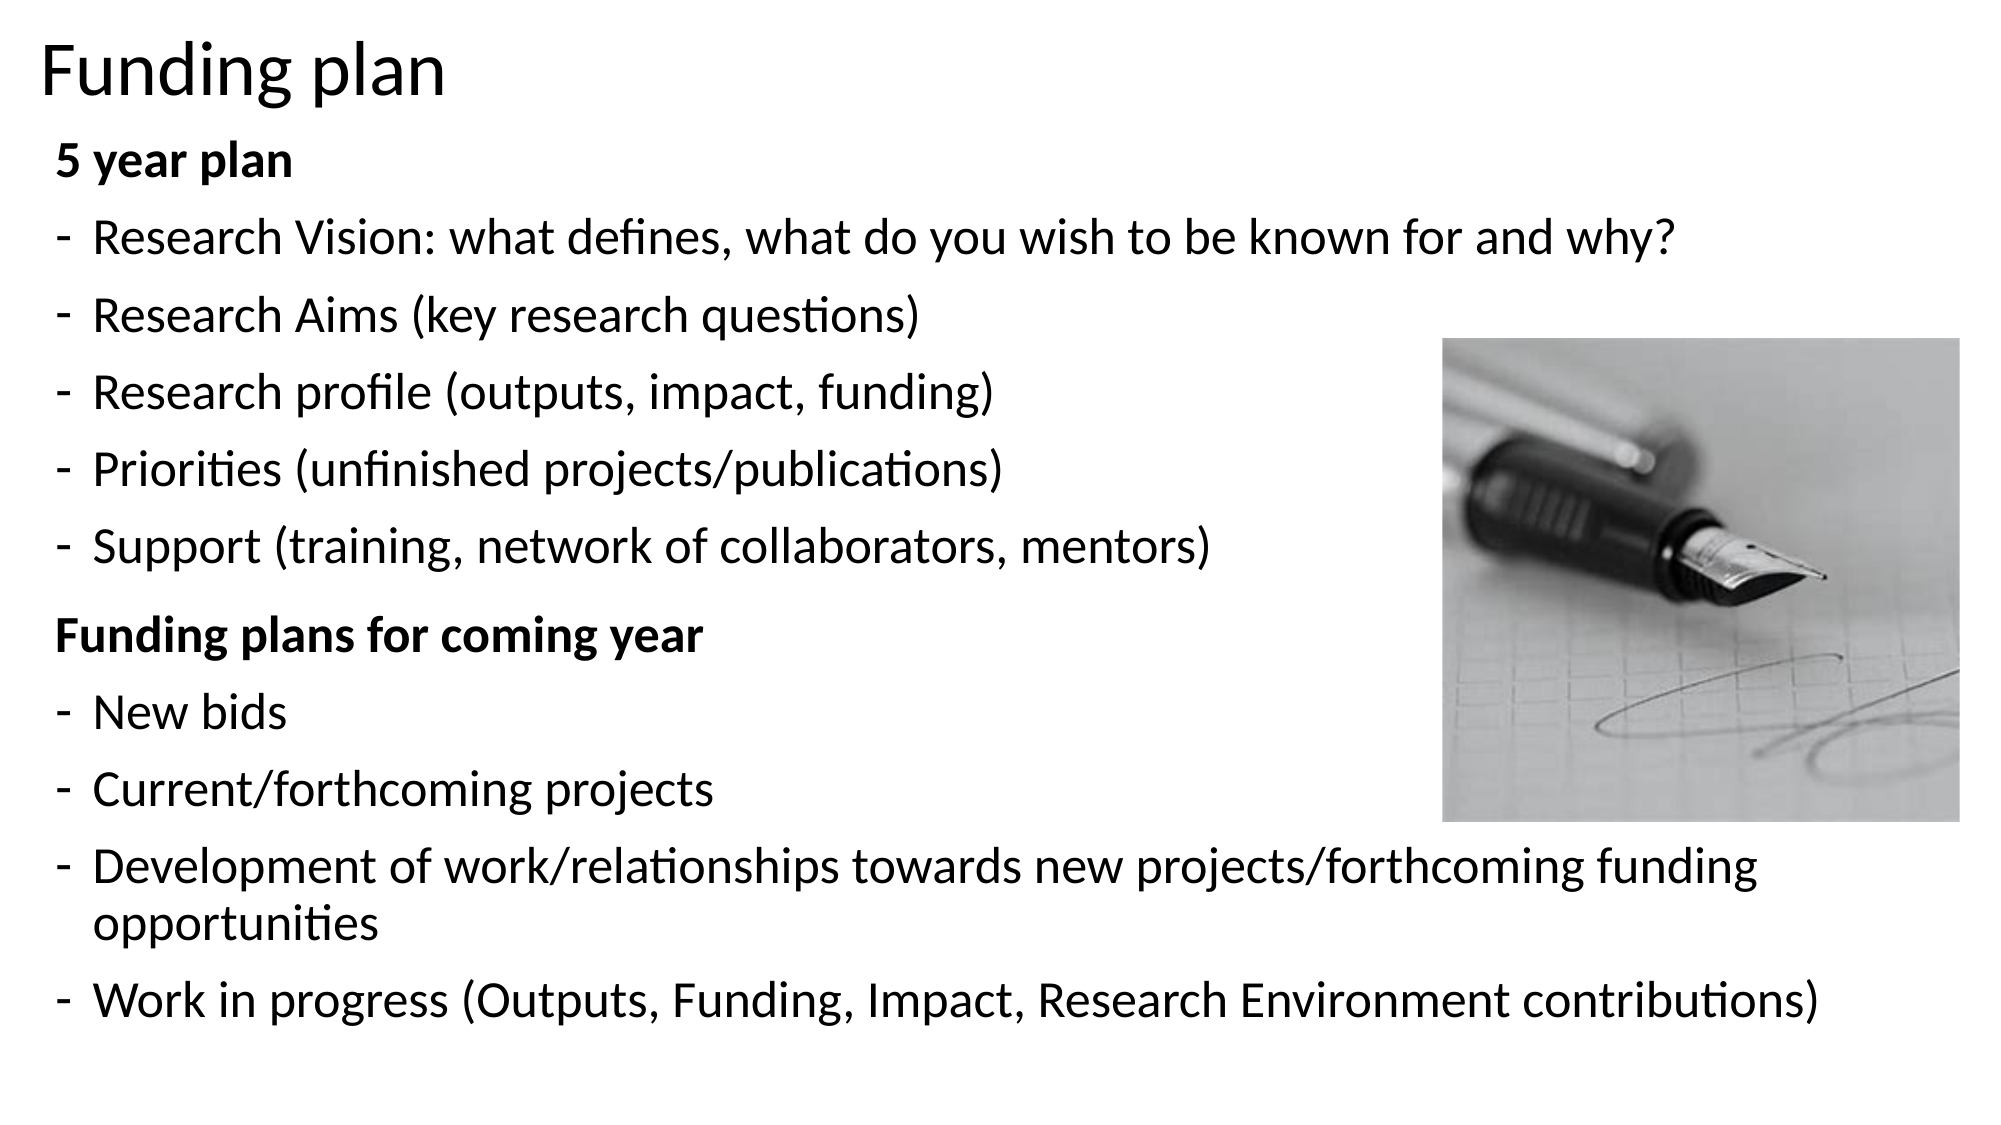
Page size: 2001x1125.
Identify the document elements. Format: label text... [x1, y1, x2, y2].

picture [1442, 338, 1960, 822]
title Funding plan [40, 27, 898, 125]
list 5 year plan Research Vision: what defines, what do you wish to be known for and why? Research Aims (key research questions) Research profile (outputs, impact, funding) Priorities (unfinished projects/publications) Support (training, network of collaborators, mentors) Funding plans for coming year New bids Current/forthcoming projects Development of work/relationships towards new projects/forthcoming funding opportunities Work in progress (Outputs, Funding, Impact, Research Environment contributions) [40, 125, 1960, 1062]
